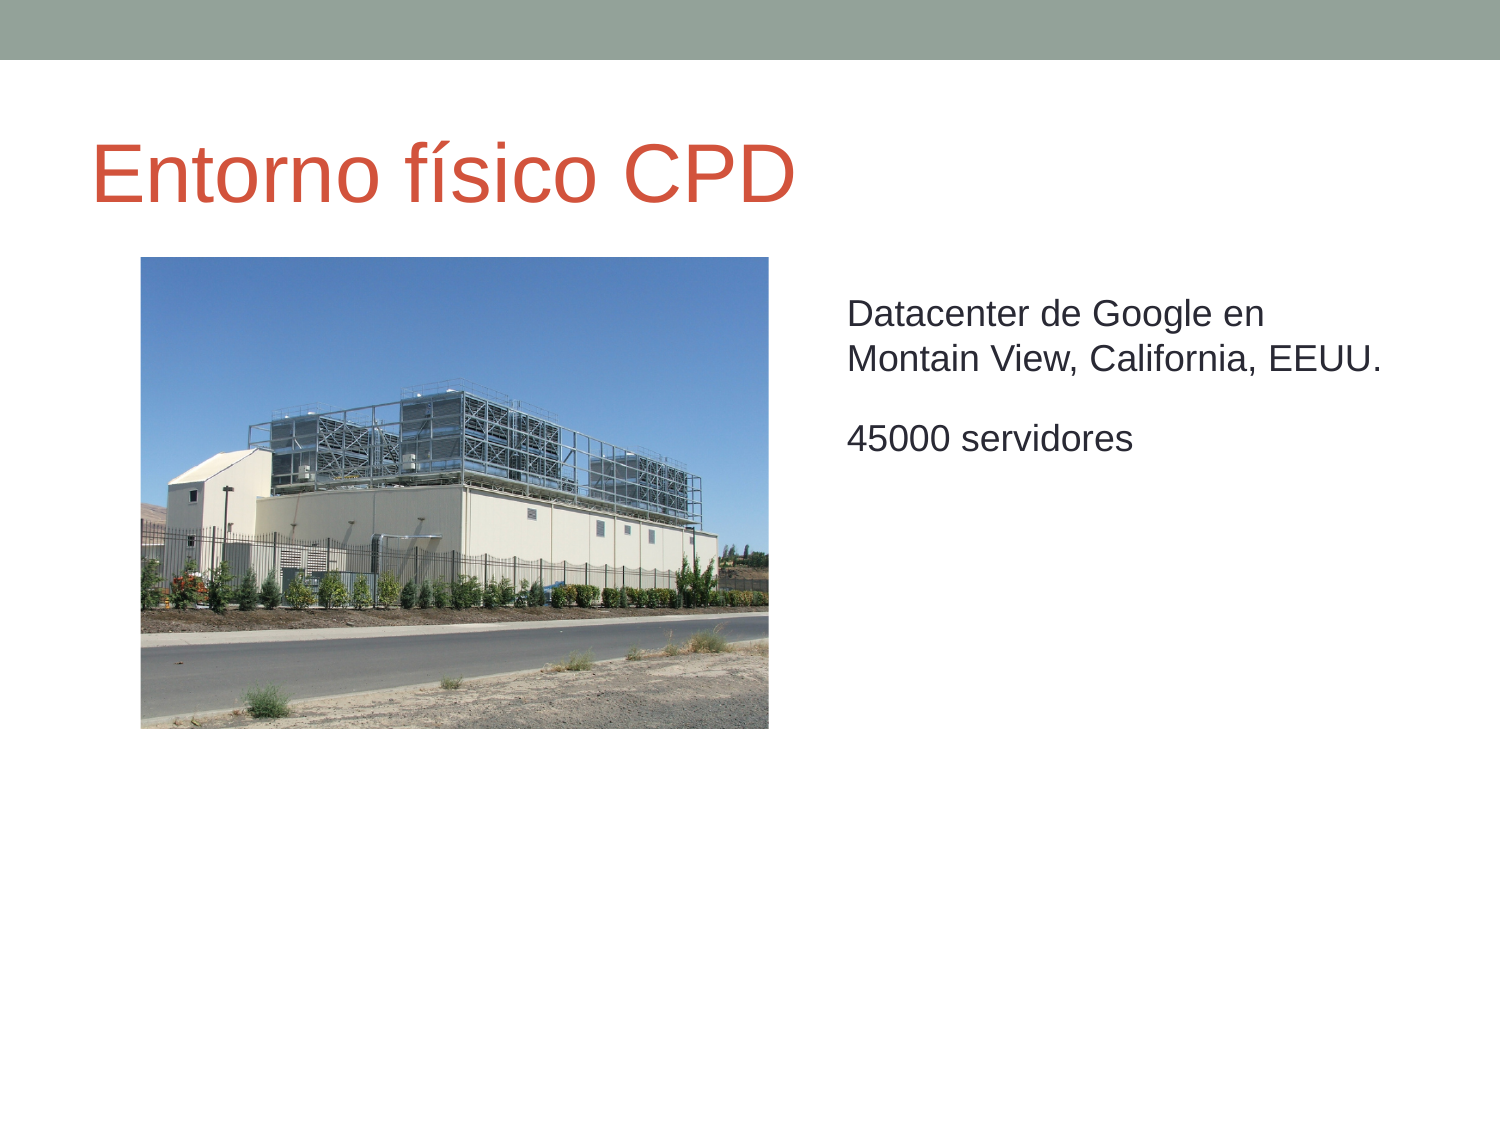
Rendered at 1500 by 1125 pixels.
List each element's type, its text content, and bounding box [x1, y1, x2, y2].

text_box Datacenter de Google en Montain View, California, EEUU. 45000 servidores [831, 281, 1405, 478]
text_box [140, 257, 769, 729]
title Entorno físico CPD [75, 87, 1425, 250]
